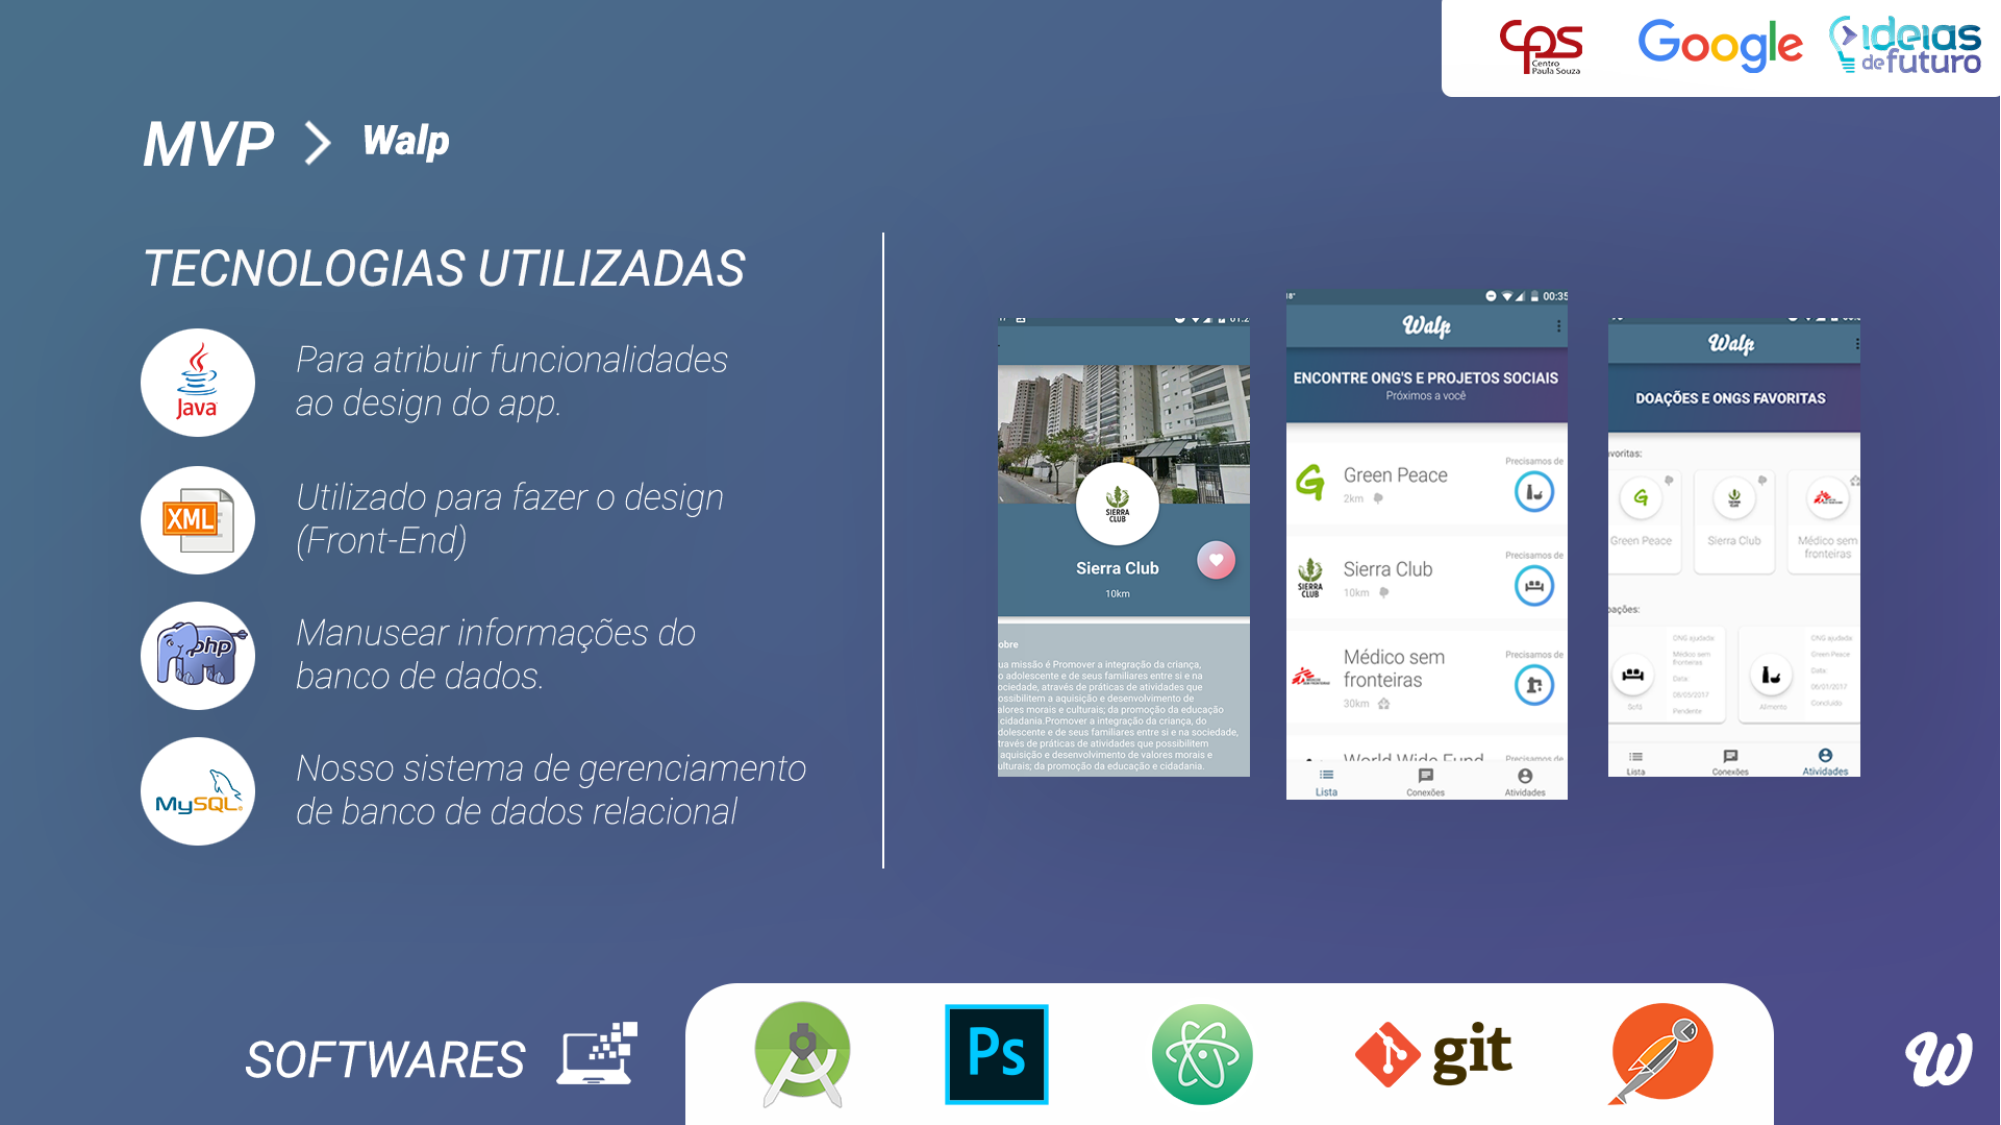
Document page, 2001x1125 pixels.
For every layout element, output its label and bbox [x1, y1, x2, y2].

list [0, 0, 2000, 1125]
